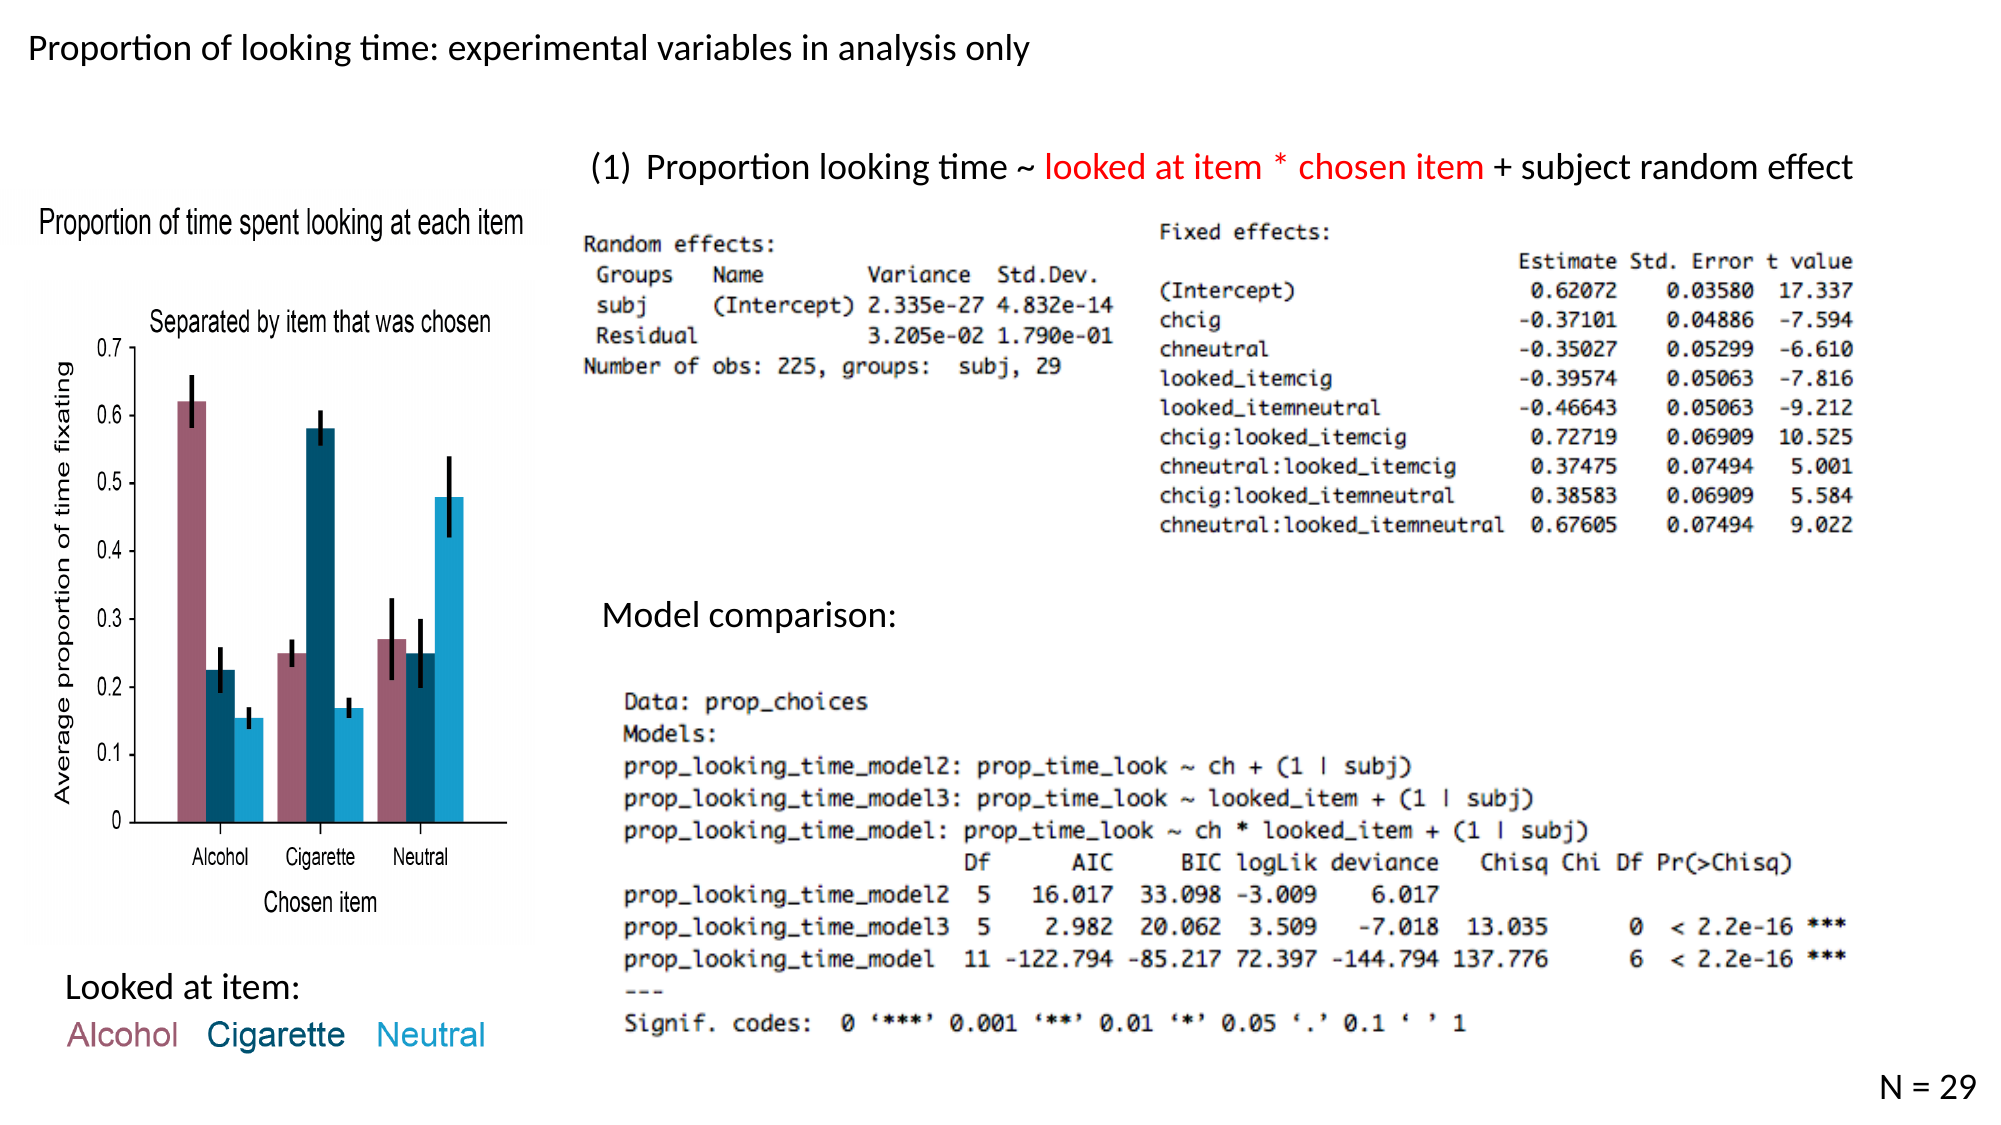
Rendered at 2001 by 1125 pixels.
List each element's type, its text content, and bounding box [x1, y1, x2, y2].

text_box N = 29 [1864, 1054, 2000, 1115]
picture [24, 280, 536, 945]
text_box Proportion of looking time: experimental variables in analysis only [13, 15, 1445, 75]
text_box Looked at item: [50, 954, 367, 1003]
text_box Proportion looking time ~ looked at item * chosen item + subject random effect [575, 134, 1876, 195]
picture [0, 189, 551, 245]
picture [575, 220, 1127, 399]
picture [615, 688, 1876, 1045]
picture [42, 1003, 521, 1085]
picture [1151, 215, 1878, 553]
text_box Model comparison: [586, 582, 995, 643]
